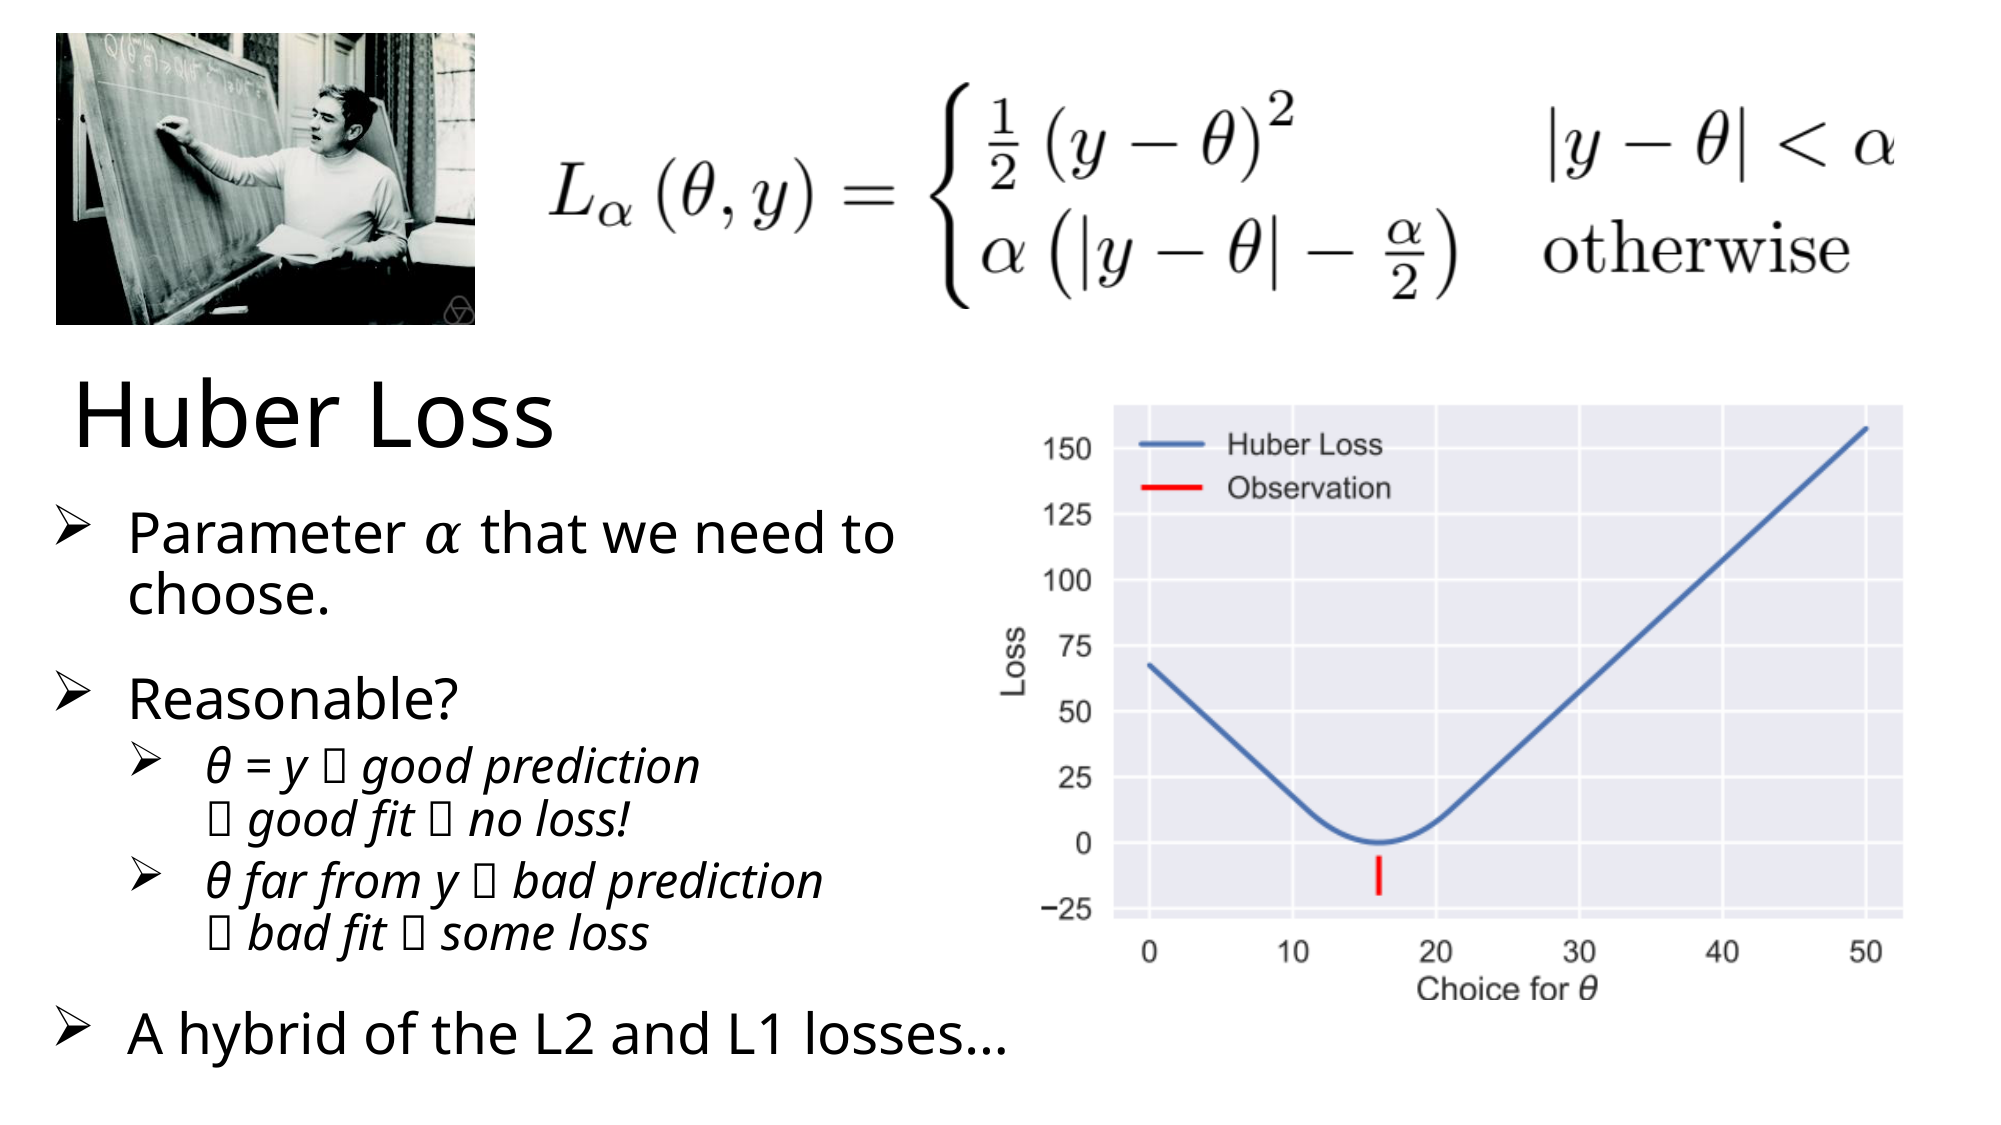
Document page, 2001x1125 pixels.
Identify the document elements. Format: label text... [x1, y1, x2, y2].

title Huber Loss [56, 308, 973, 497]
picture [548, 81, 1895, 309]
picture [56, 33, 475, 325]
picture [987, 324, 2000, 1000]
list Parameter 𝛼 that we need to choose. Reasonable? θ = y  good prediction  good fit  no loss! θ far from y  bad prediction  bad fit  some loss A hybrid of the L2 and L1 losses… [33, 497, 1064, 1076]
